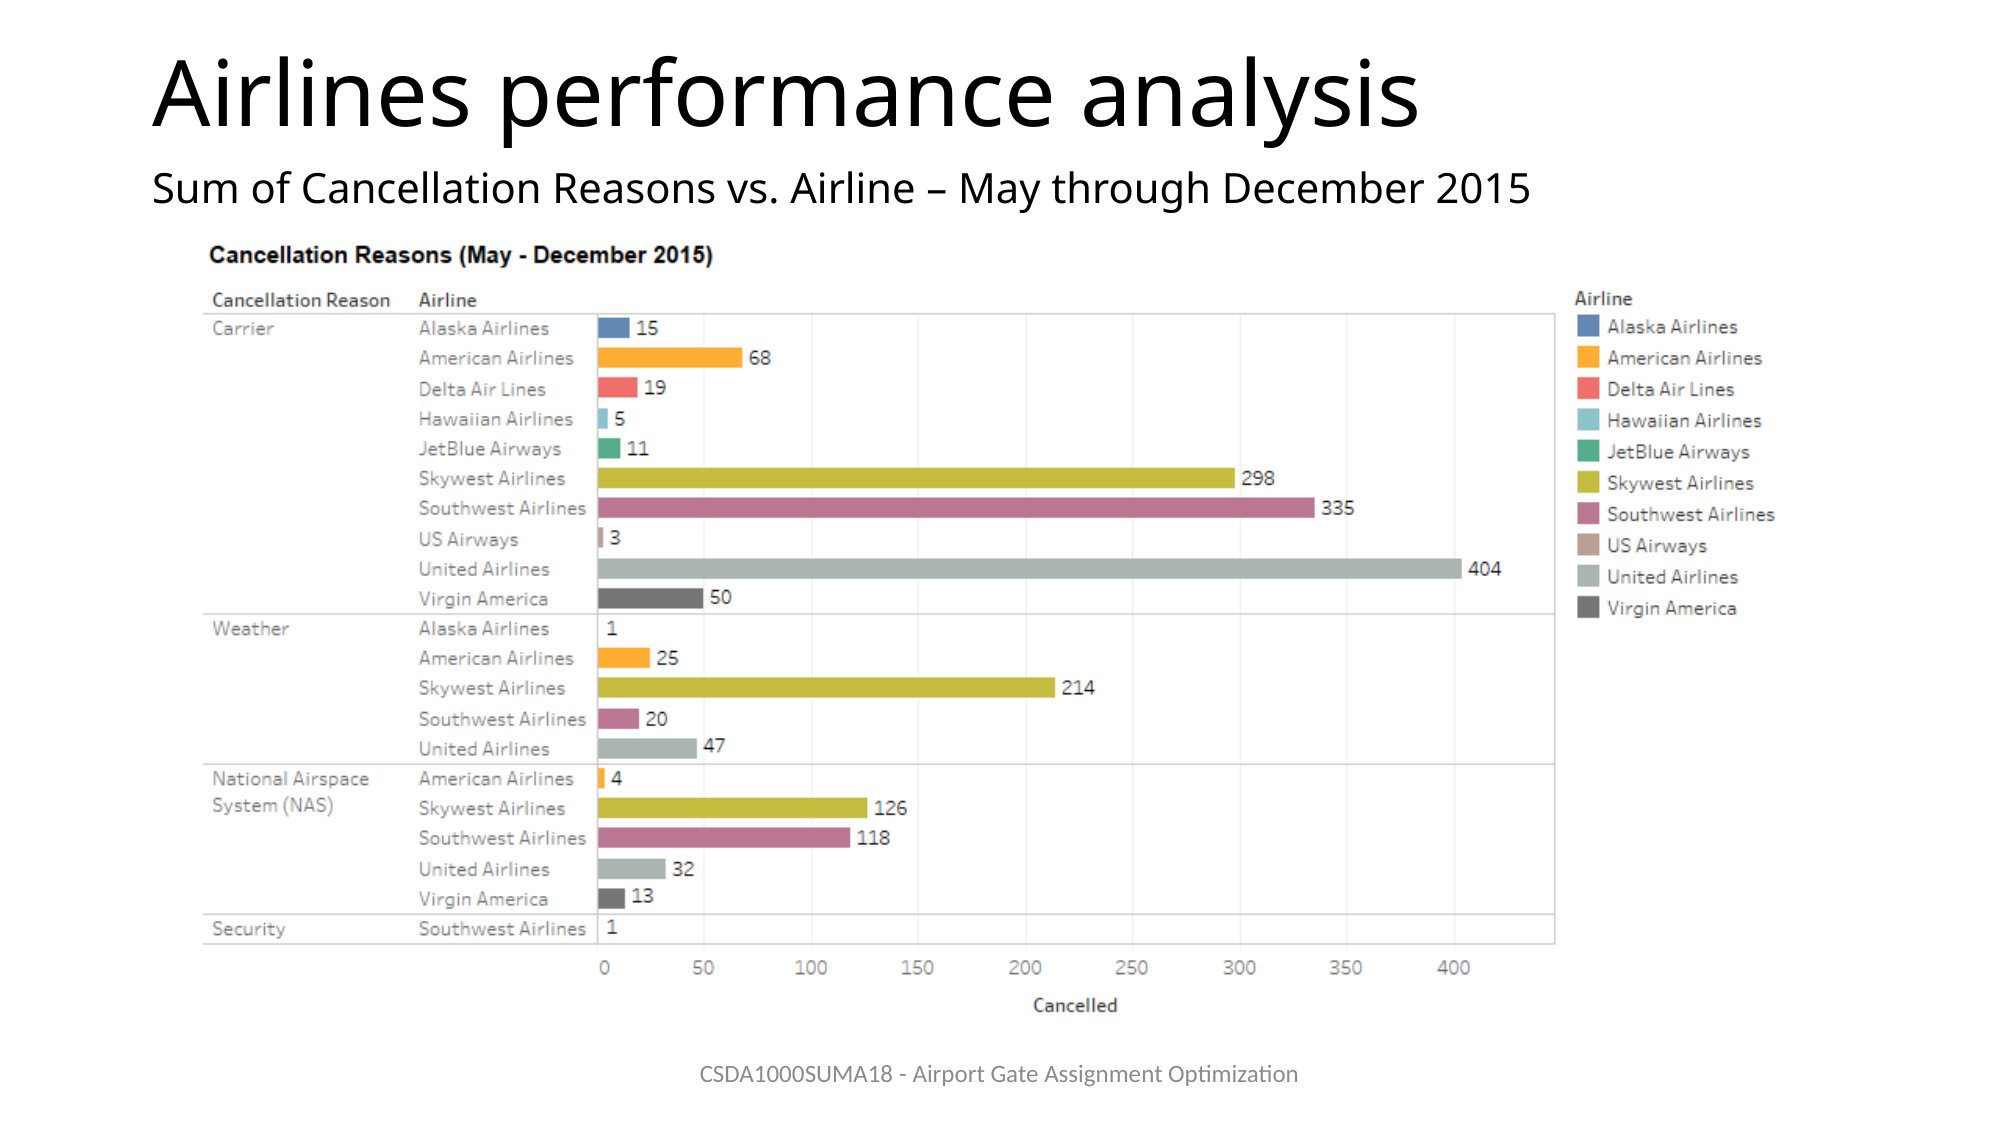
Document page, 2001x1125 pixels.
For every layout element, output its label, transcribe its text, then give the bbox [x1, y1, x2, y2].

text_box Sum of Cancellation Reasons vs. Airline – May through December 2015 [137, 155, 1721, 220]
footer CSDA1000SUMA18 - Airport Gate Assignment Optimization [662, 1042, 1338, 1103]
picture [203, 232, 1792, 1031]
title Airlines performance analysis [137, 39, 1863, 155]
